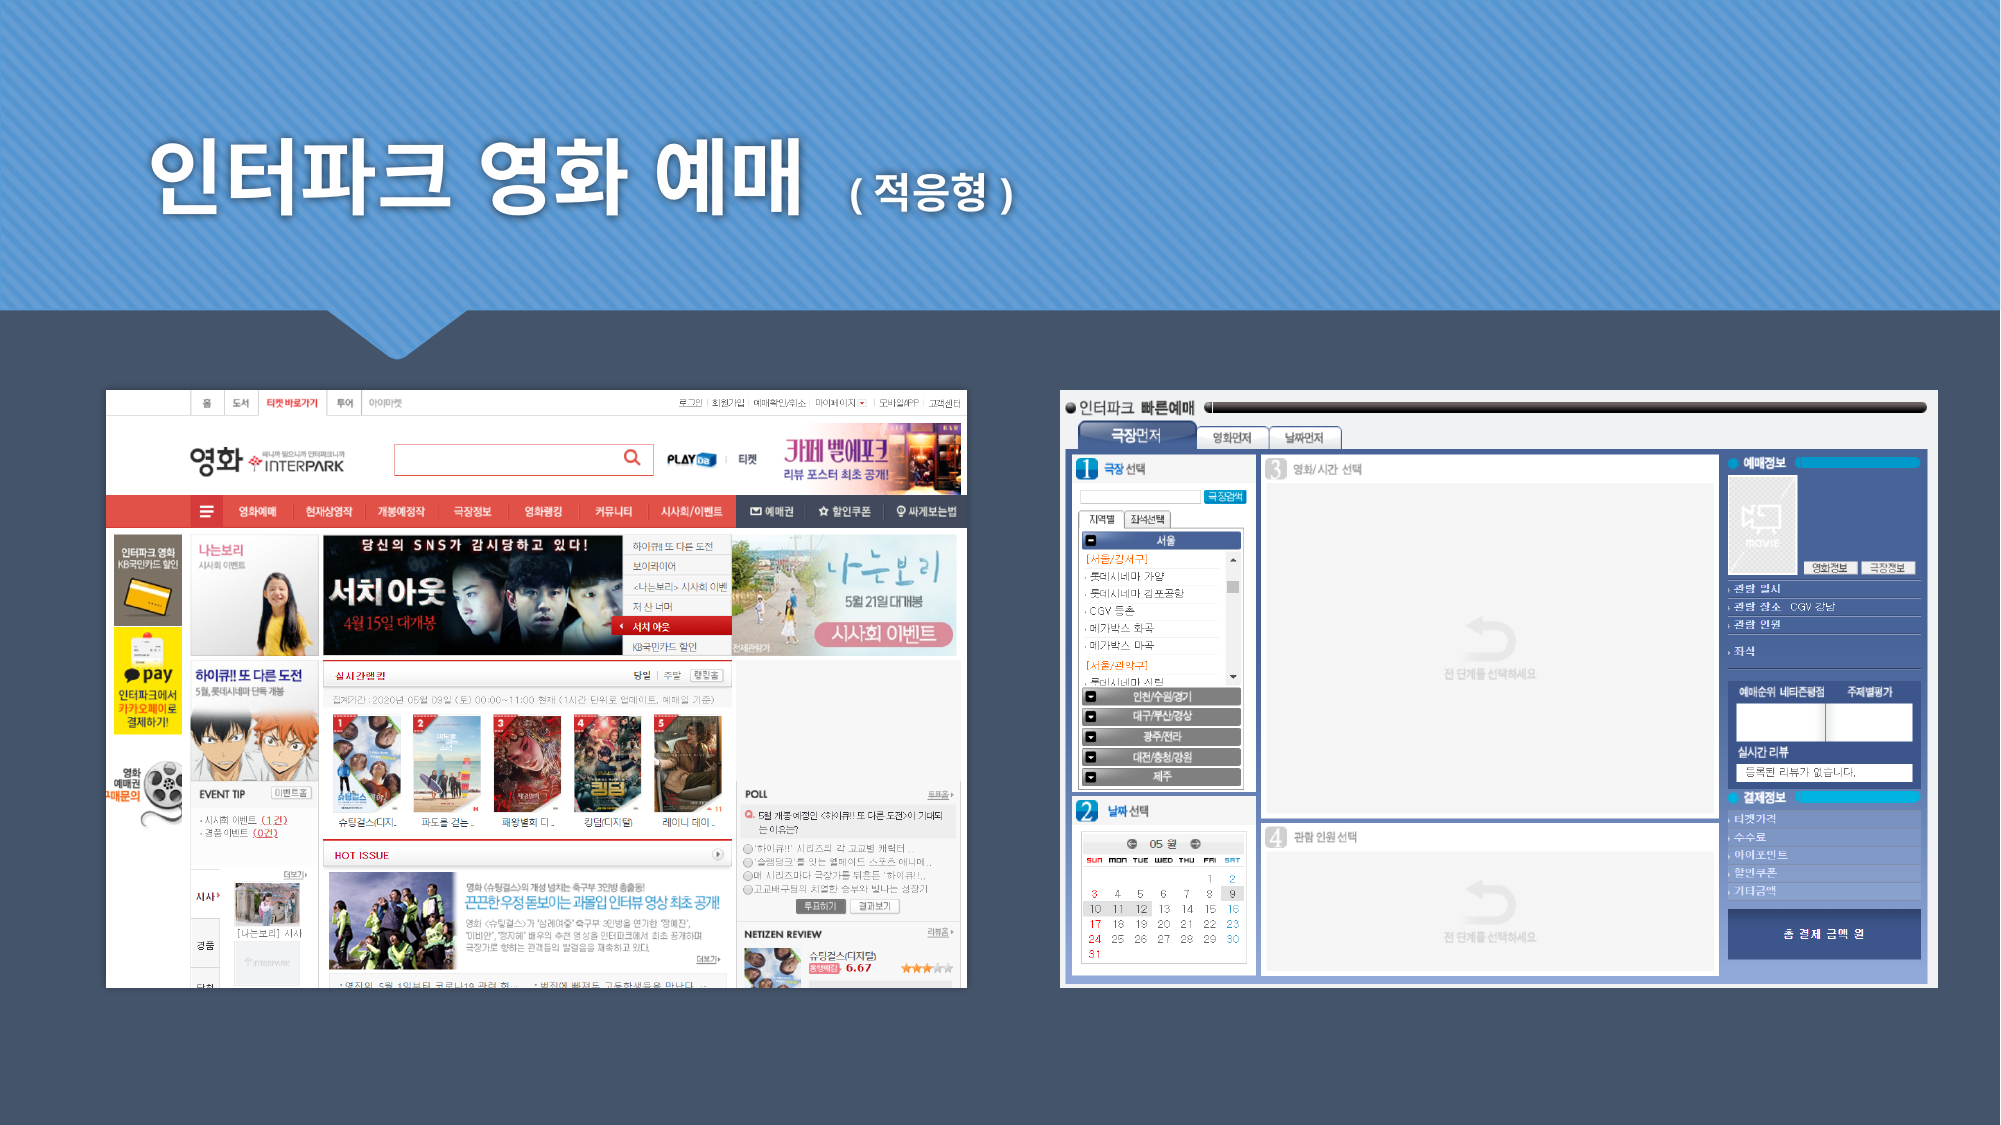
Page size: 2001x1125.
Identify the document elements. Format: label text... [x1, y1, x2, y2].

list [106, 390, 968, 988]
picture [1060, 390, 1938, 988]
title 인터파크 영화 예매 (적응형) [132, 73, 1868, 233]
